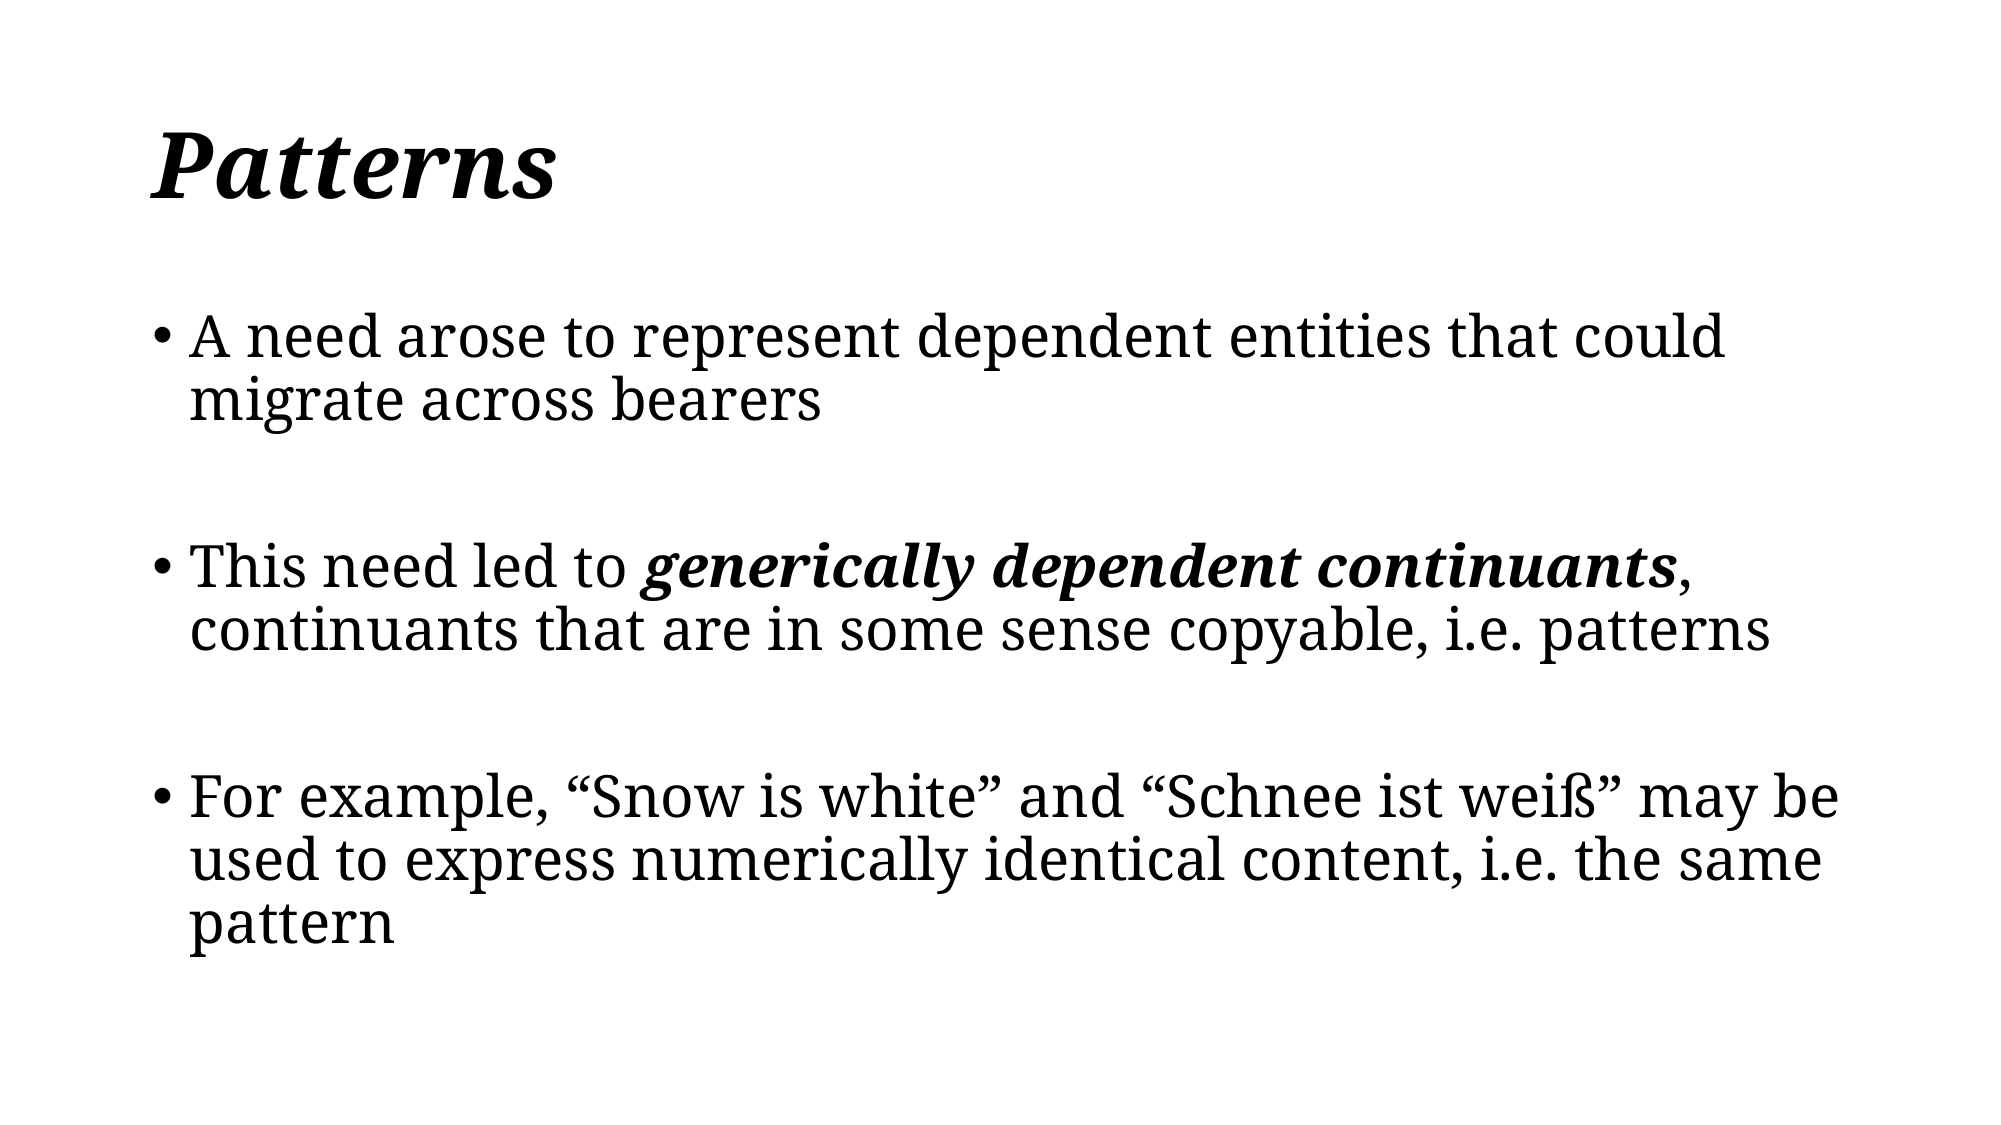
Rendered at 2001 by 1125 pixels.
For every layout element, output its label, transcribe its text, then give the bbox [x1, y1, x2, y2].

list A need arose to represent dependent entities that could migrate across bearers This need led to generically dependent continuants, continuants that are in some sense copyable, i.e. patterns For example, “Snow is white” and “Schnee ist weiß” may be used to express numerically identical content, i.e. the same pattern [137, 299, 1973, 1014]
title Patterns [137, 59, 1863, 278]
